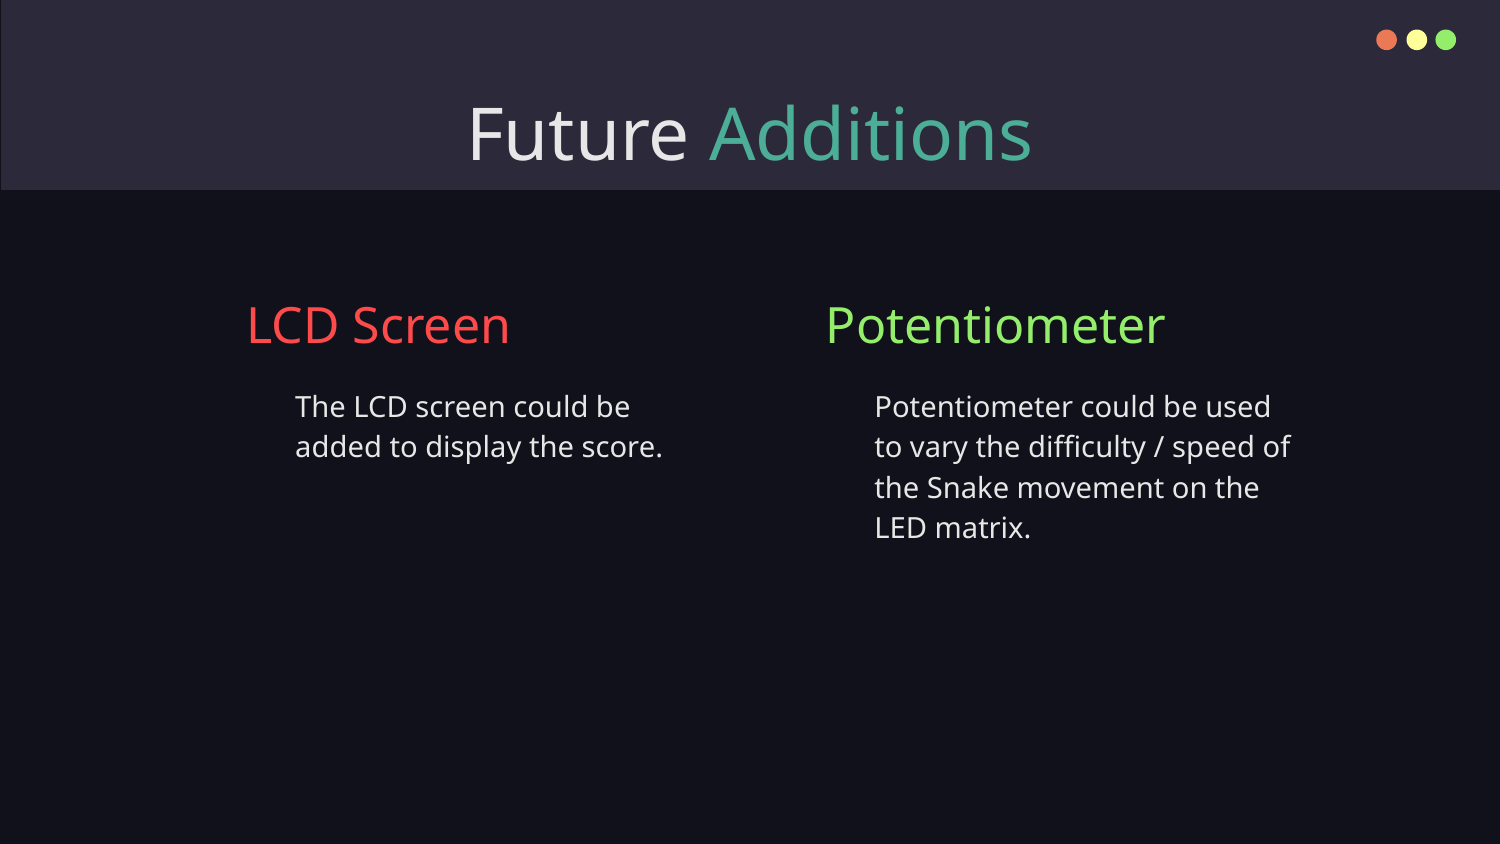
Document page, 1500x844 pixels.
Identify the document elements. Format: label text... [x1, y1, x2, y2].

subtitle Potentiometer could be used to vary the difficulty / speed of the Snake movement on the LED matrix. [859, 368, 1317, 612]
subtitle LCD Screen [231, 276, 690, 369]
title Future Additions [118, 72, 1382, 167]
subtitle The LCD screen could be added to display the score. [280, 368, 738, 612]
subtitle Potentiometer [810, 276, 1269, 369]
